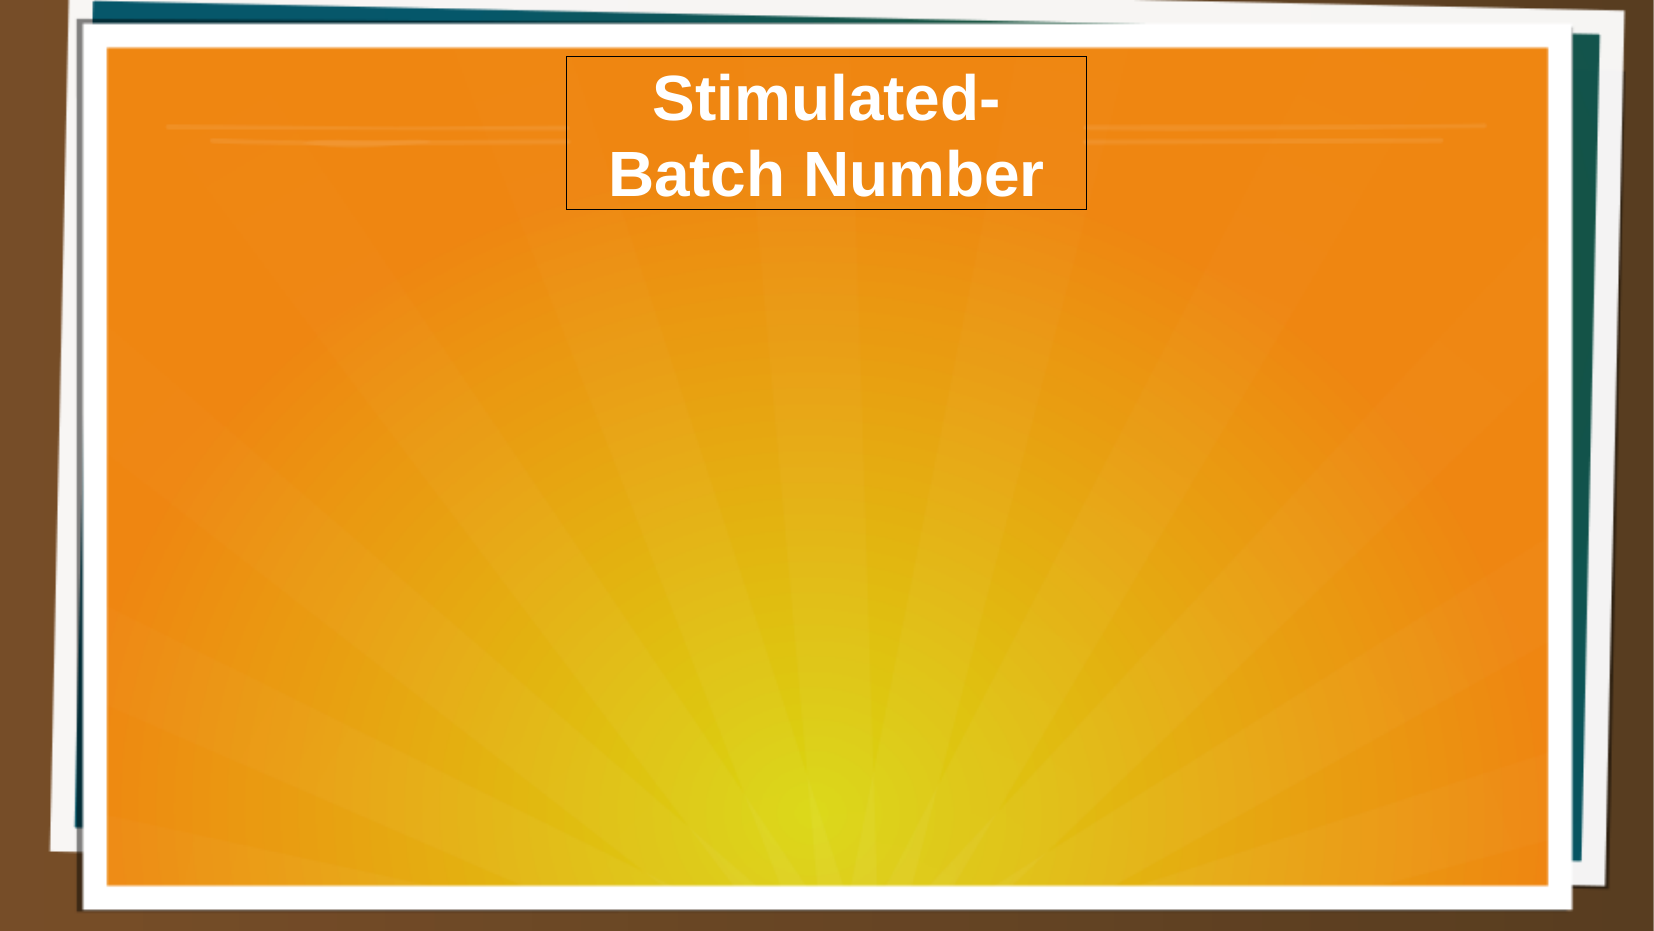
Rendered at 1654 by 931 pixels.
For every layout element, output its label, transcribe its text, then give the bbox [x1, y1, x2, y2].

text_box Stimulated-Batch Number [566, 56, 1087, 210]
picture [0, 0, 1654, 931]
text_box [162, 224, 1492, 815]
